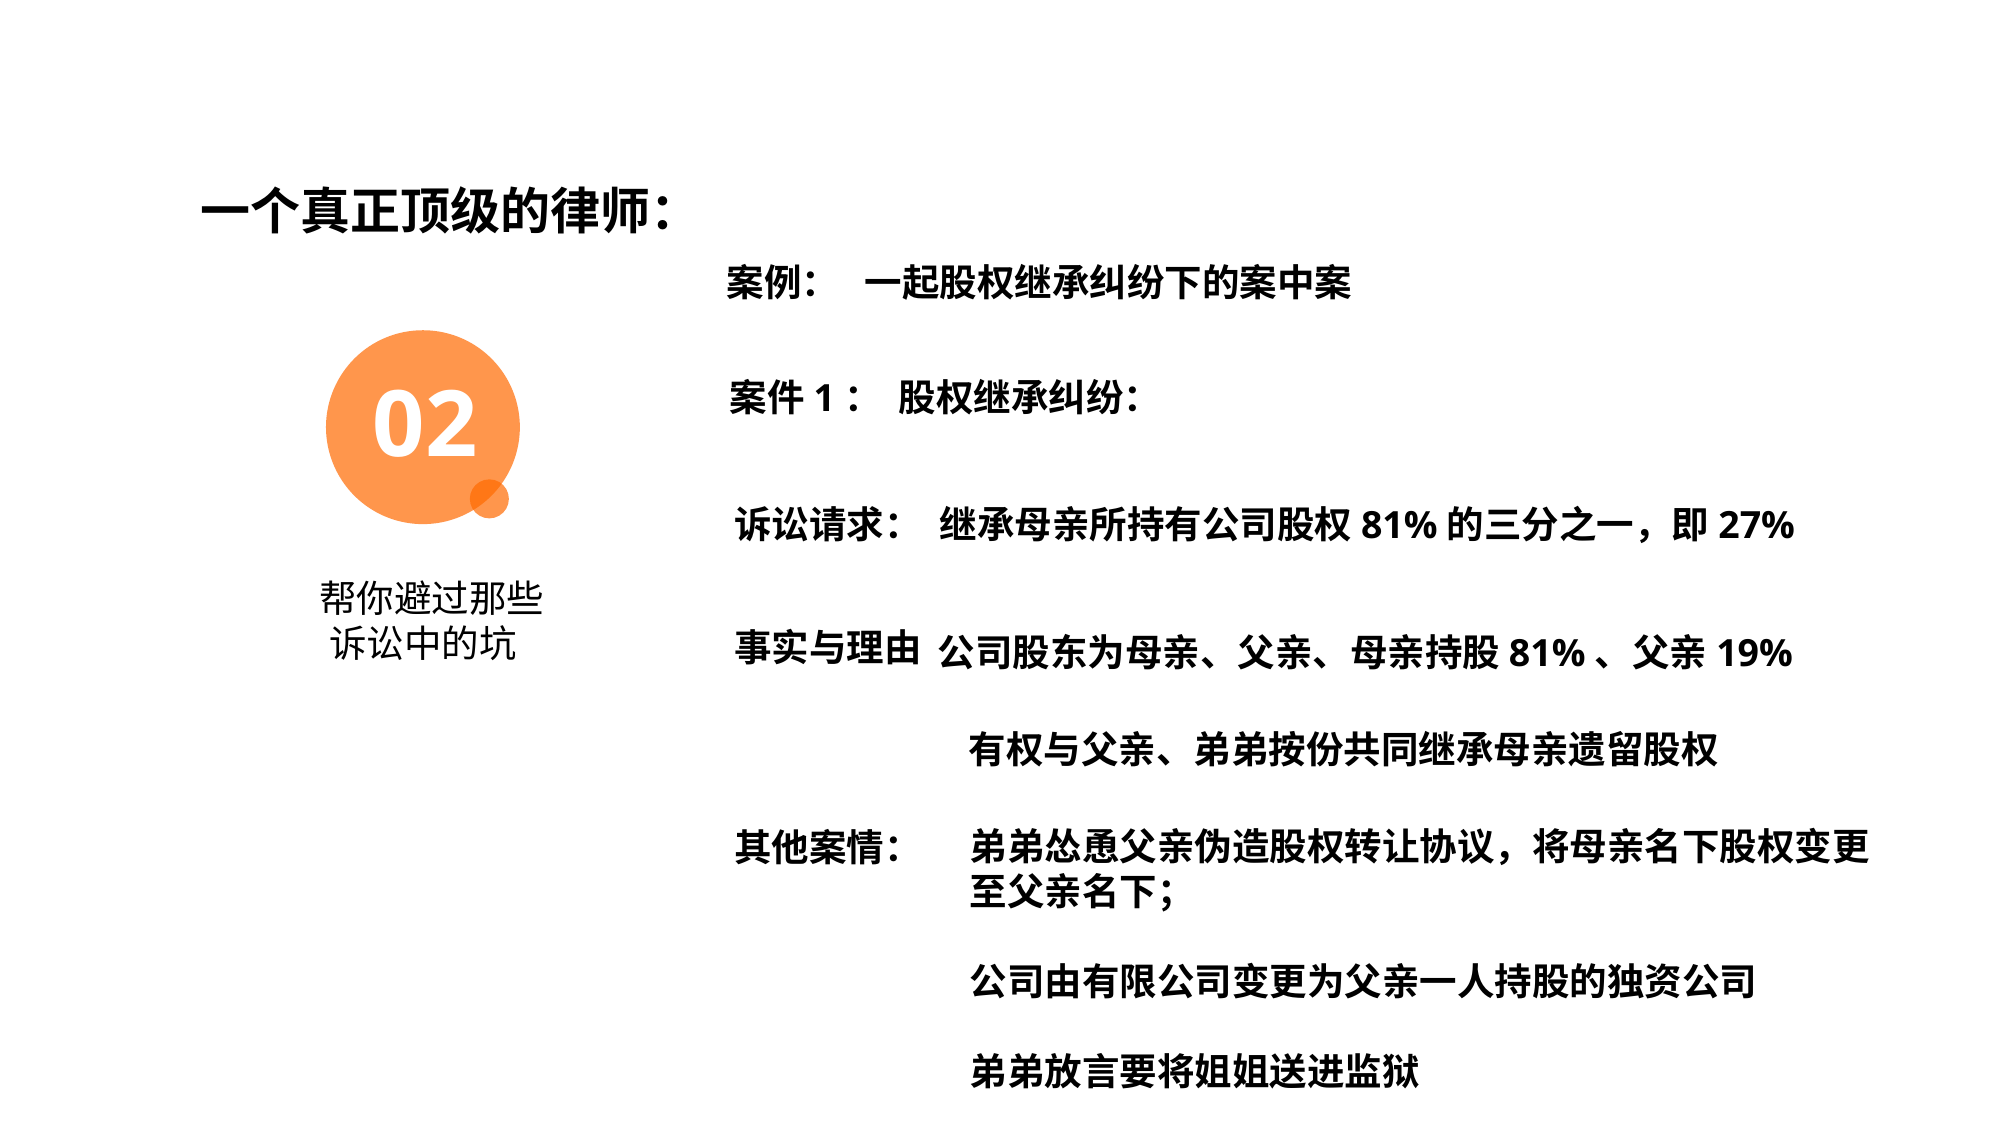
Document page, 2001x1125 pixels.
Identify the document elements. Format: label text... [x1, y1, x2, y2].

text_box 事实与理由 [719, 616, 937, 677]
text_box 一个真正顶级的律师： [185, 172, 716, 247]
text_box 弟弟怂恿父亲伪造股权转让协议，将母亲名下股权变更 至父亲名下； 公司由有限公司变更为父亲一人持股的独资公司 弟弟放言要将姐姐送进监狱 [955, 816, 1885, 1101]
text_box 案例： 一起股权继承纠纷下的案中案 [712, 251, 1368, 312]
text_box 公司股东为母亲、父亲、母亲持股81%、父亲19% [922, 621, 1808, 682]
text_box [324, 366, 521, 526]
text_box 诉讼请求： [719, 493, 937, 554]
text_box 帮你避过那些 诉讼中的坑 [286, 567, 559, 672]
text_box [473, 484, 510, 520]
text_box 02 [346, 357, 504, 483]
text_box 继承母亲所持有公司股权81%的三分之一，即27% [937, 493, 1810, 554]
text_box 其他案情： [719, 816, 937, 877]
text_box [354, 329, 492, 357]
text_box 有权与父亲、弟弟按份共同继承母亲遗留股权 [954, 718, 1734, 779]
text_box 案件1： 股权继承纠纷： [697, 366, 1176, 426]
